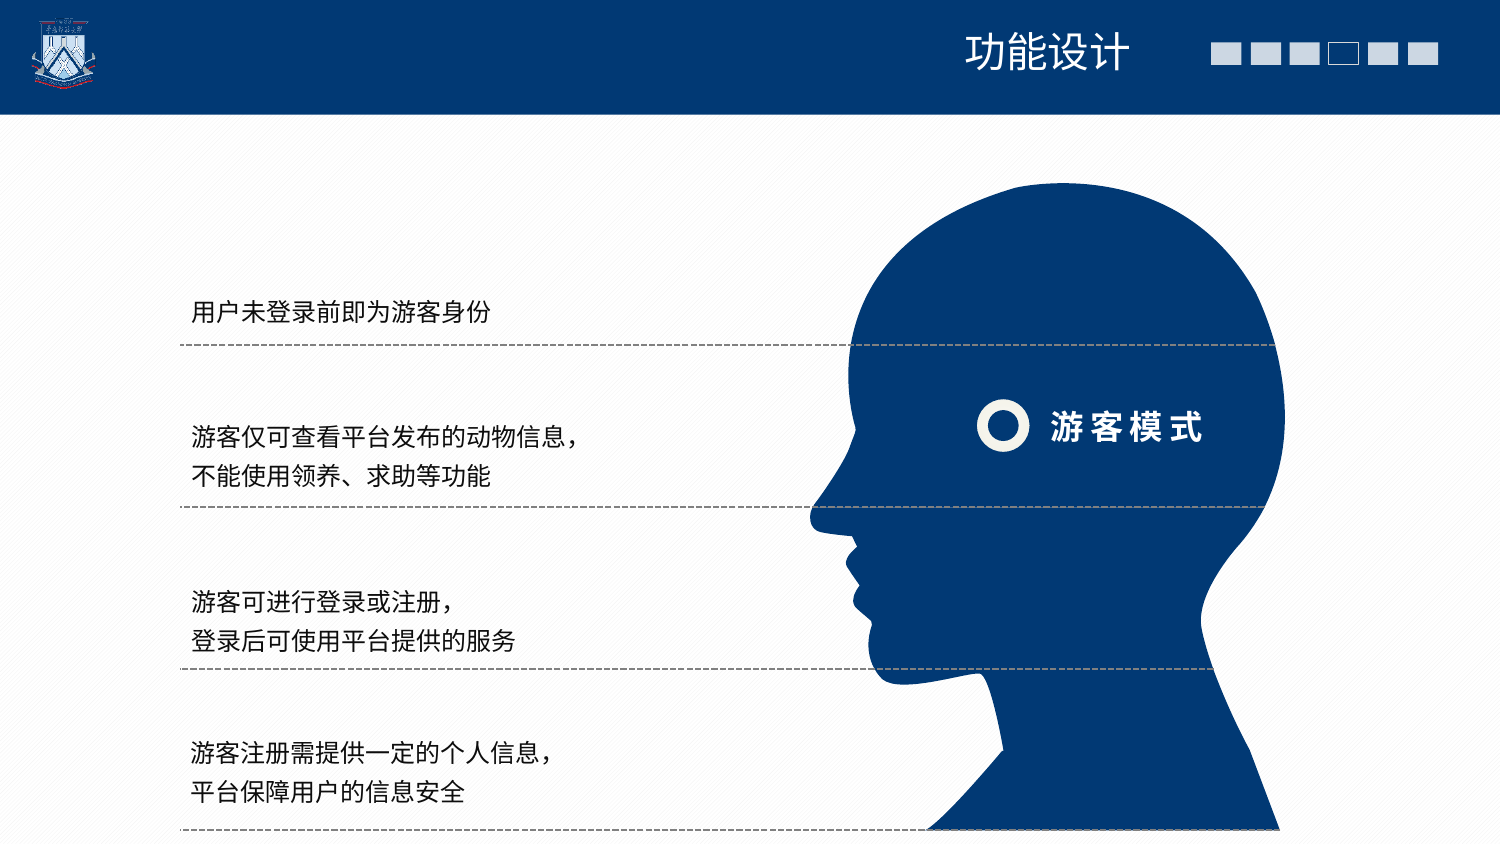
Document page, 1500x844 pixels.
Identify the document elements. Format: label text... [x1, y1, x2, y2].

text_box 游客仅可查看平台发布的动物信息， 不能使用领养、求助等功能 [176, 405, 804, 498]
text_box [179, 828, 804, 832]
text_box [179, 343, 804, 347]
text_box [179, 667, 804, 671]
text_box [179, 505, 804, 509]
text_box 游客注册需提供一定的个人信息， 平台保障用户的信息安全 [175, 721, 804, 815]
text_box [809, 149, 1294, 831]
list 功能设计 [532, 18, 1147, 94]
text_box 游客可进行登录或注册， 登录后可使用平台提供的服务 [176, 570, 804, 664]
text_box 用户未登录前即为游客身份 [176, 280, 804, 334]
picture [24, 12, 100, 96]
